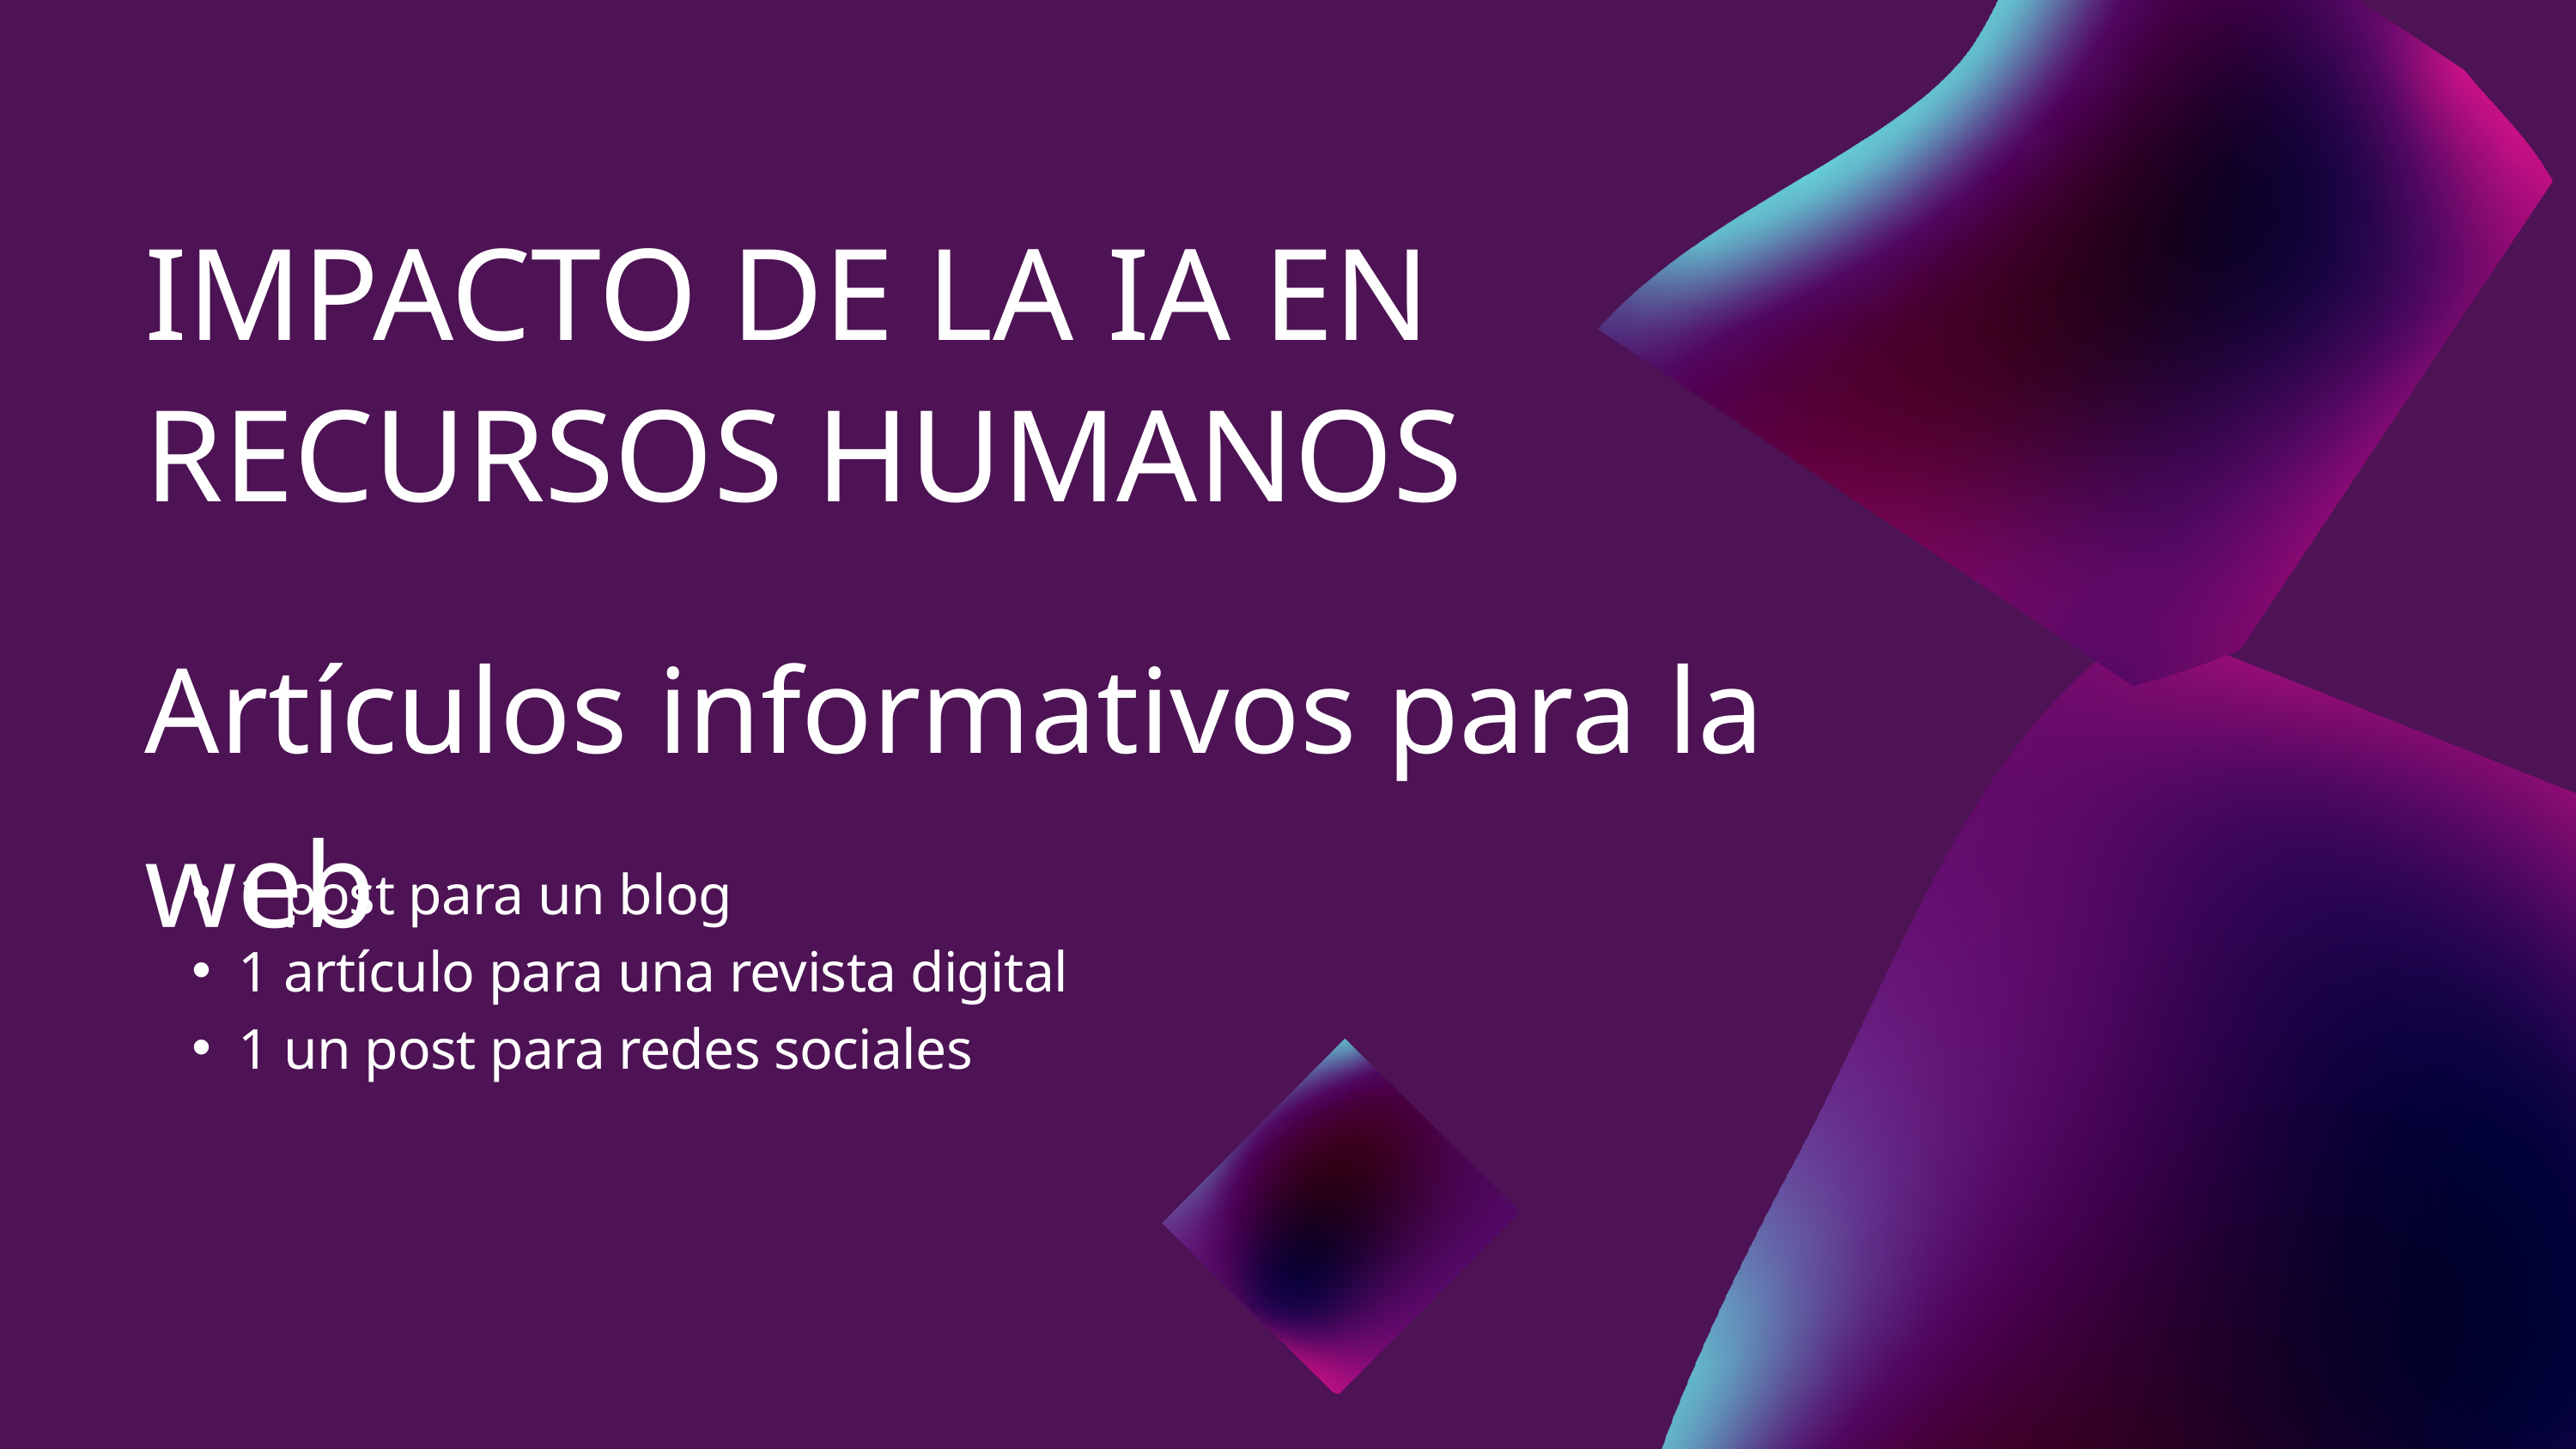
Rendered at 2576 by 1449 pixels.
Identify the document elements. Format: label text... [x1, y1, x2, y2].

text_box [1569, 0, 2576, 724]
text_box Artículos informativos para la web [144, 603, 1947, 951]
text_box [1637, 585, 2576, 1449]
text_box 1 post para un blog 1 artículo para una revista digital 1 un post para redes sociales [144, 848, 1285, 1157]
text_box [1162, 1038, 1521, 1397]
text_box IMPACTO DE LA IA EN RECURSOS HUMANOS [144, 203, 1947, 528]
